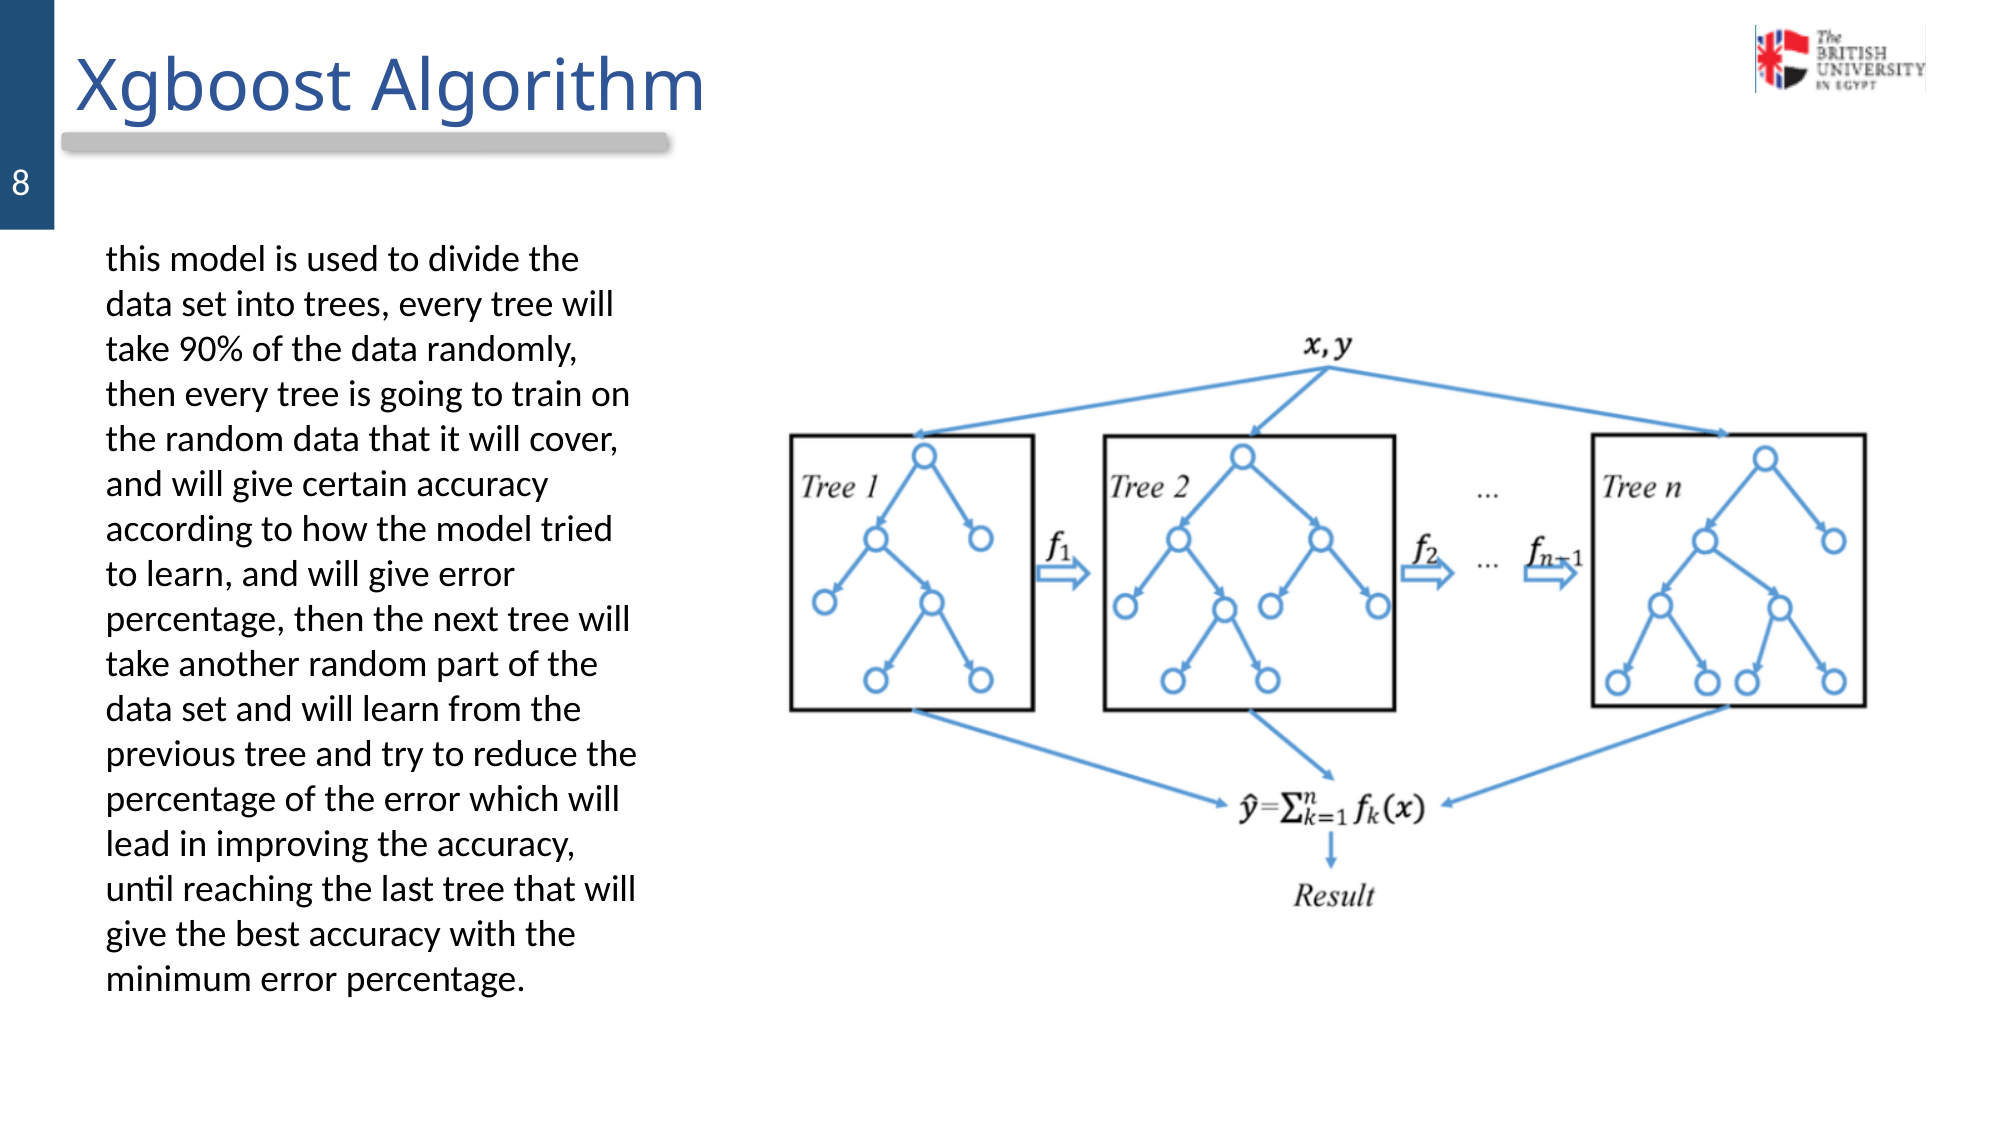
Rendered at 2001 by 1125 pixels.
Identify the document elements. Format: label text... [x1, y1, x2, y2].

title Xgboost Algorithm [61, 40, 840, 135]
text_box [0, 0, 55, 230]
text_box this model is used to divide the data set into trees, every tree will take 90% of the data randomly, then every tree is going to train on the random data that it will cover, and will give certain accuracy according to how the model tried to learn, and will give error percentage, then the next tree will take another random part of the data set and will learn from the previous tree and try to reduce the percentage of the error which will lead in improving the accuracy, until reaching the last tree that will give the best accuracy with the minimum error percentage. [90, 226, 667, 1007]
text_box [60, 131, 668, 152]
picture [778, 316, 1892, 924]
picture [1755, 25, 1926, 93]
